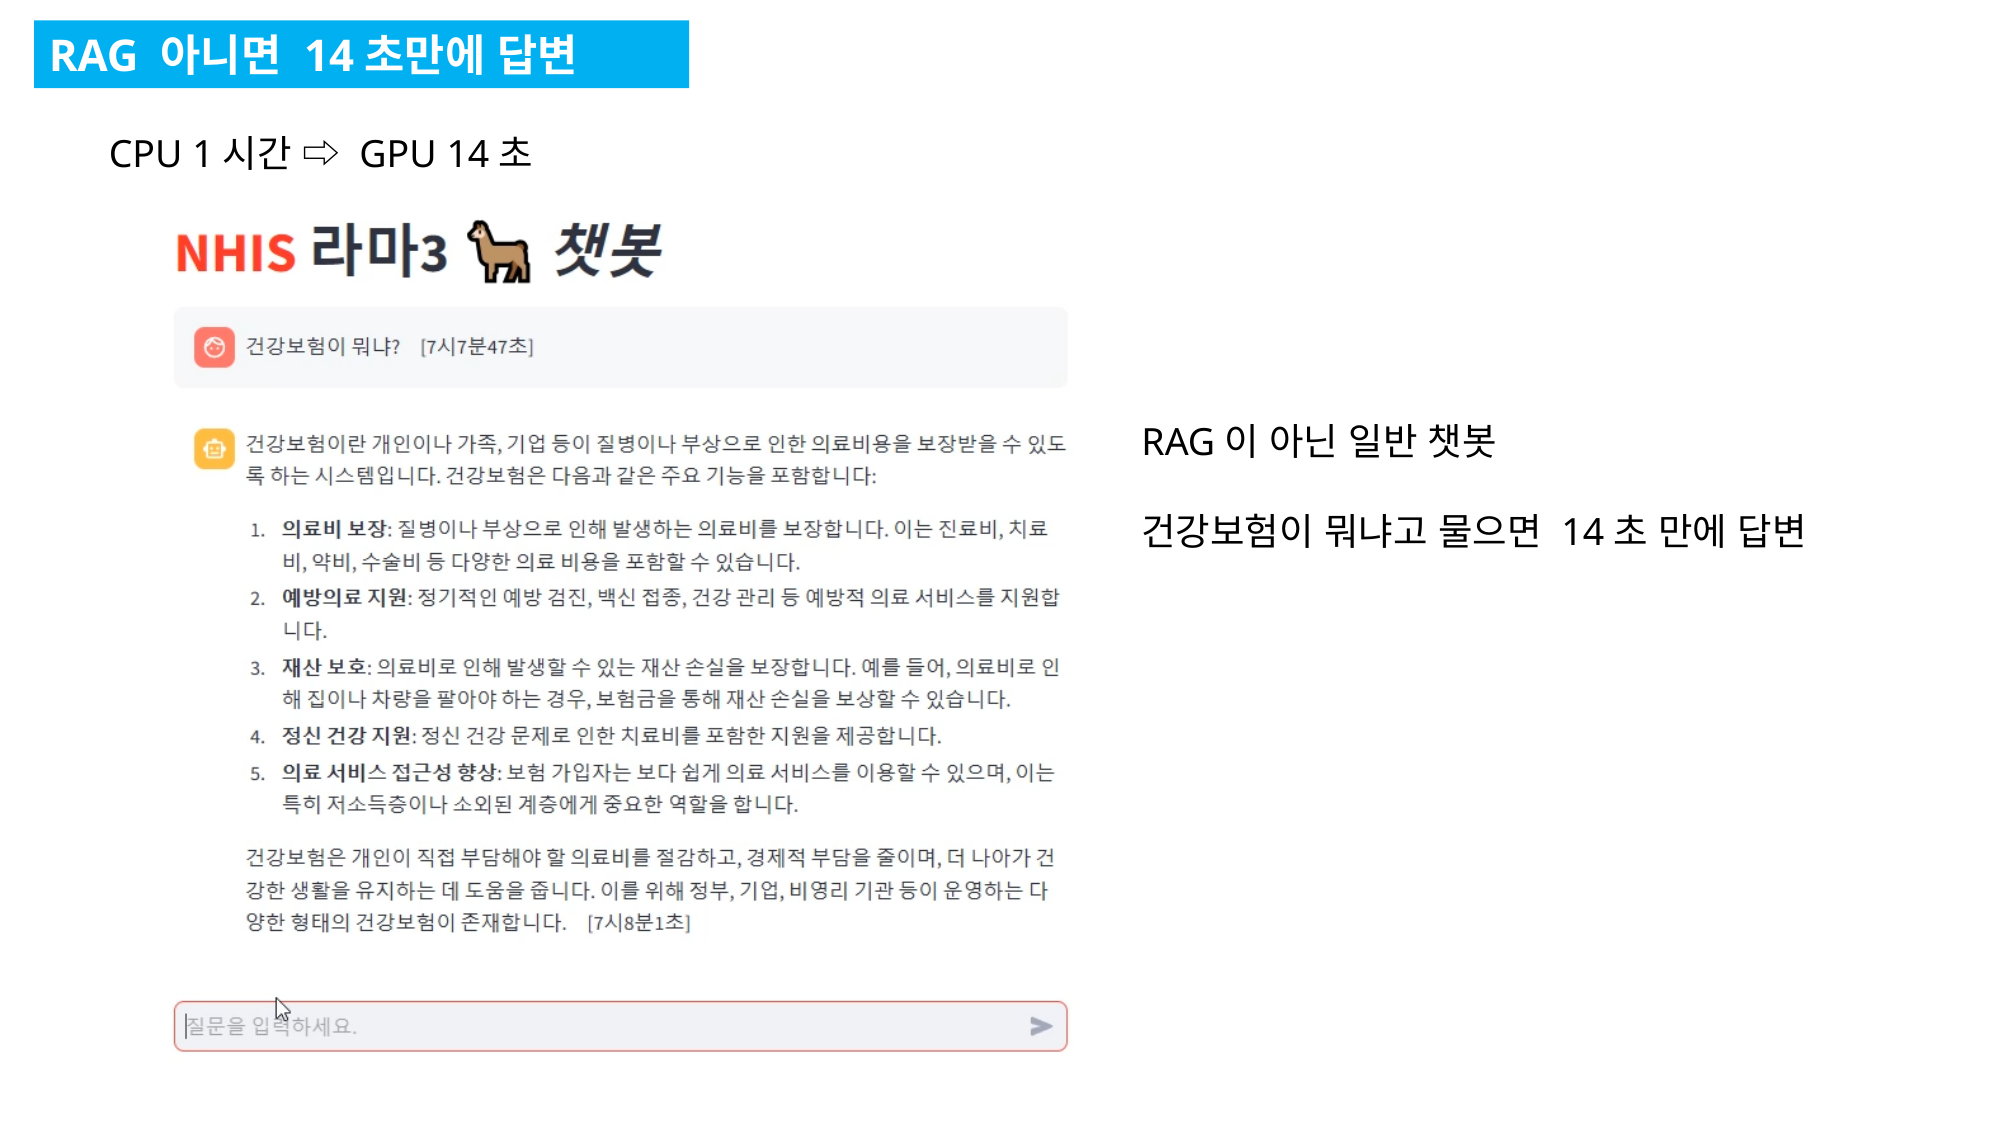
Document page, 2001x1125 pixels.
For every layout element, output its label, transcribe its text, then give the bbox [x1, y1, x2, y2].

text_box CPU 1시간 ⇨ GPU 14초 [93, 123, 604, 183]
text_box RAG 아니면 14초만에 답변 [33, 19, 690, 89]
picture [136, 199, 1083, 1067]
text_box RAG이 아닌 일반 챗봇 건강보험이 뭐냐고 물으면 14초 만에 답변 [1126, 410, 1888, 561]
